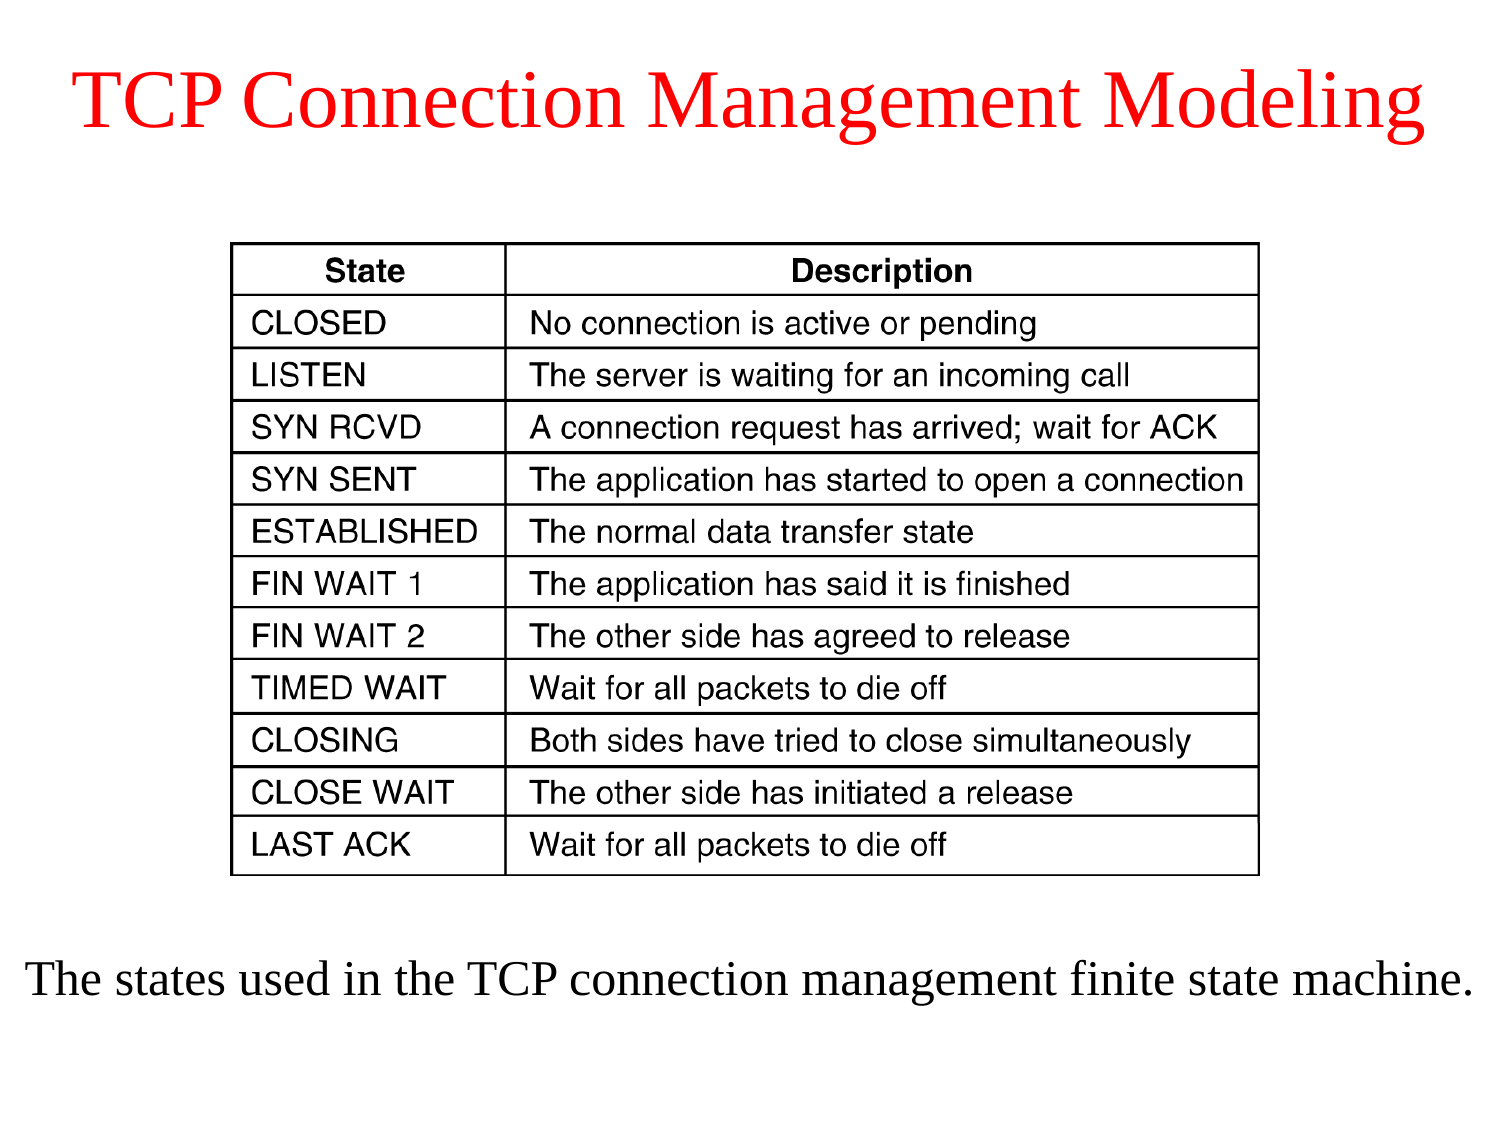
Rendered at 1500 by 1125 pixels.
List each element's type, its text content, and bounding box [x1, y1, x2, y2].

picture [229, 242, 1260, 876]
list The states used in the TCP connection management finite state machine. [0, 937, 1500, 1076]
title TCP Connection Management Modeling [0, 0, 1500, 188]
